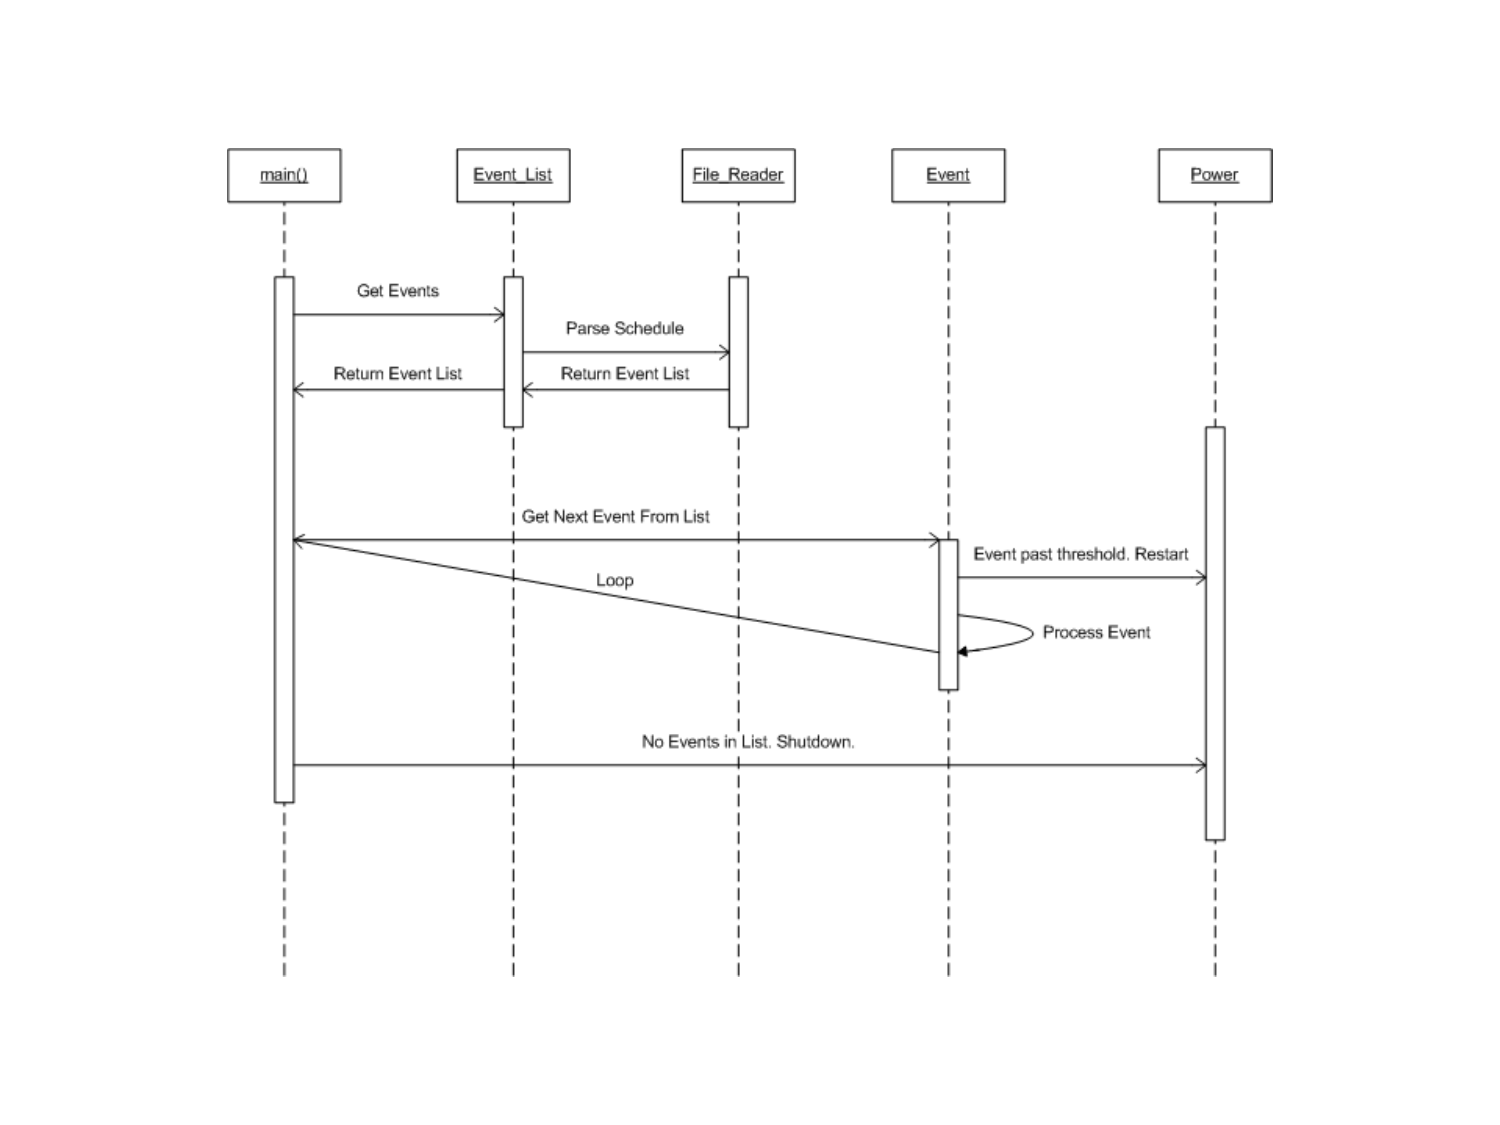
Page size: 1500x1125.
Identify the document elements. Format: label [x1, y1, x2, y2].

picture [227, 148, 1273, 977]
